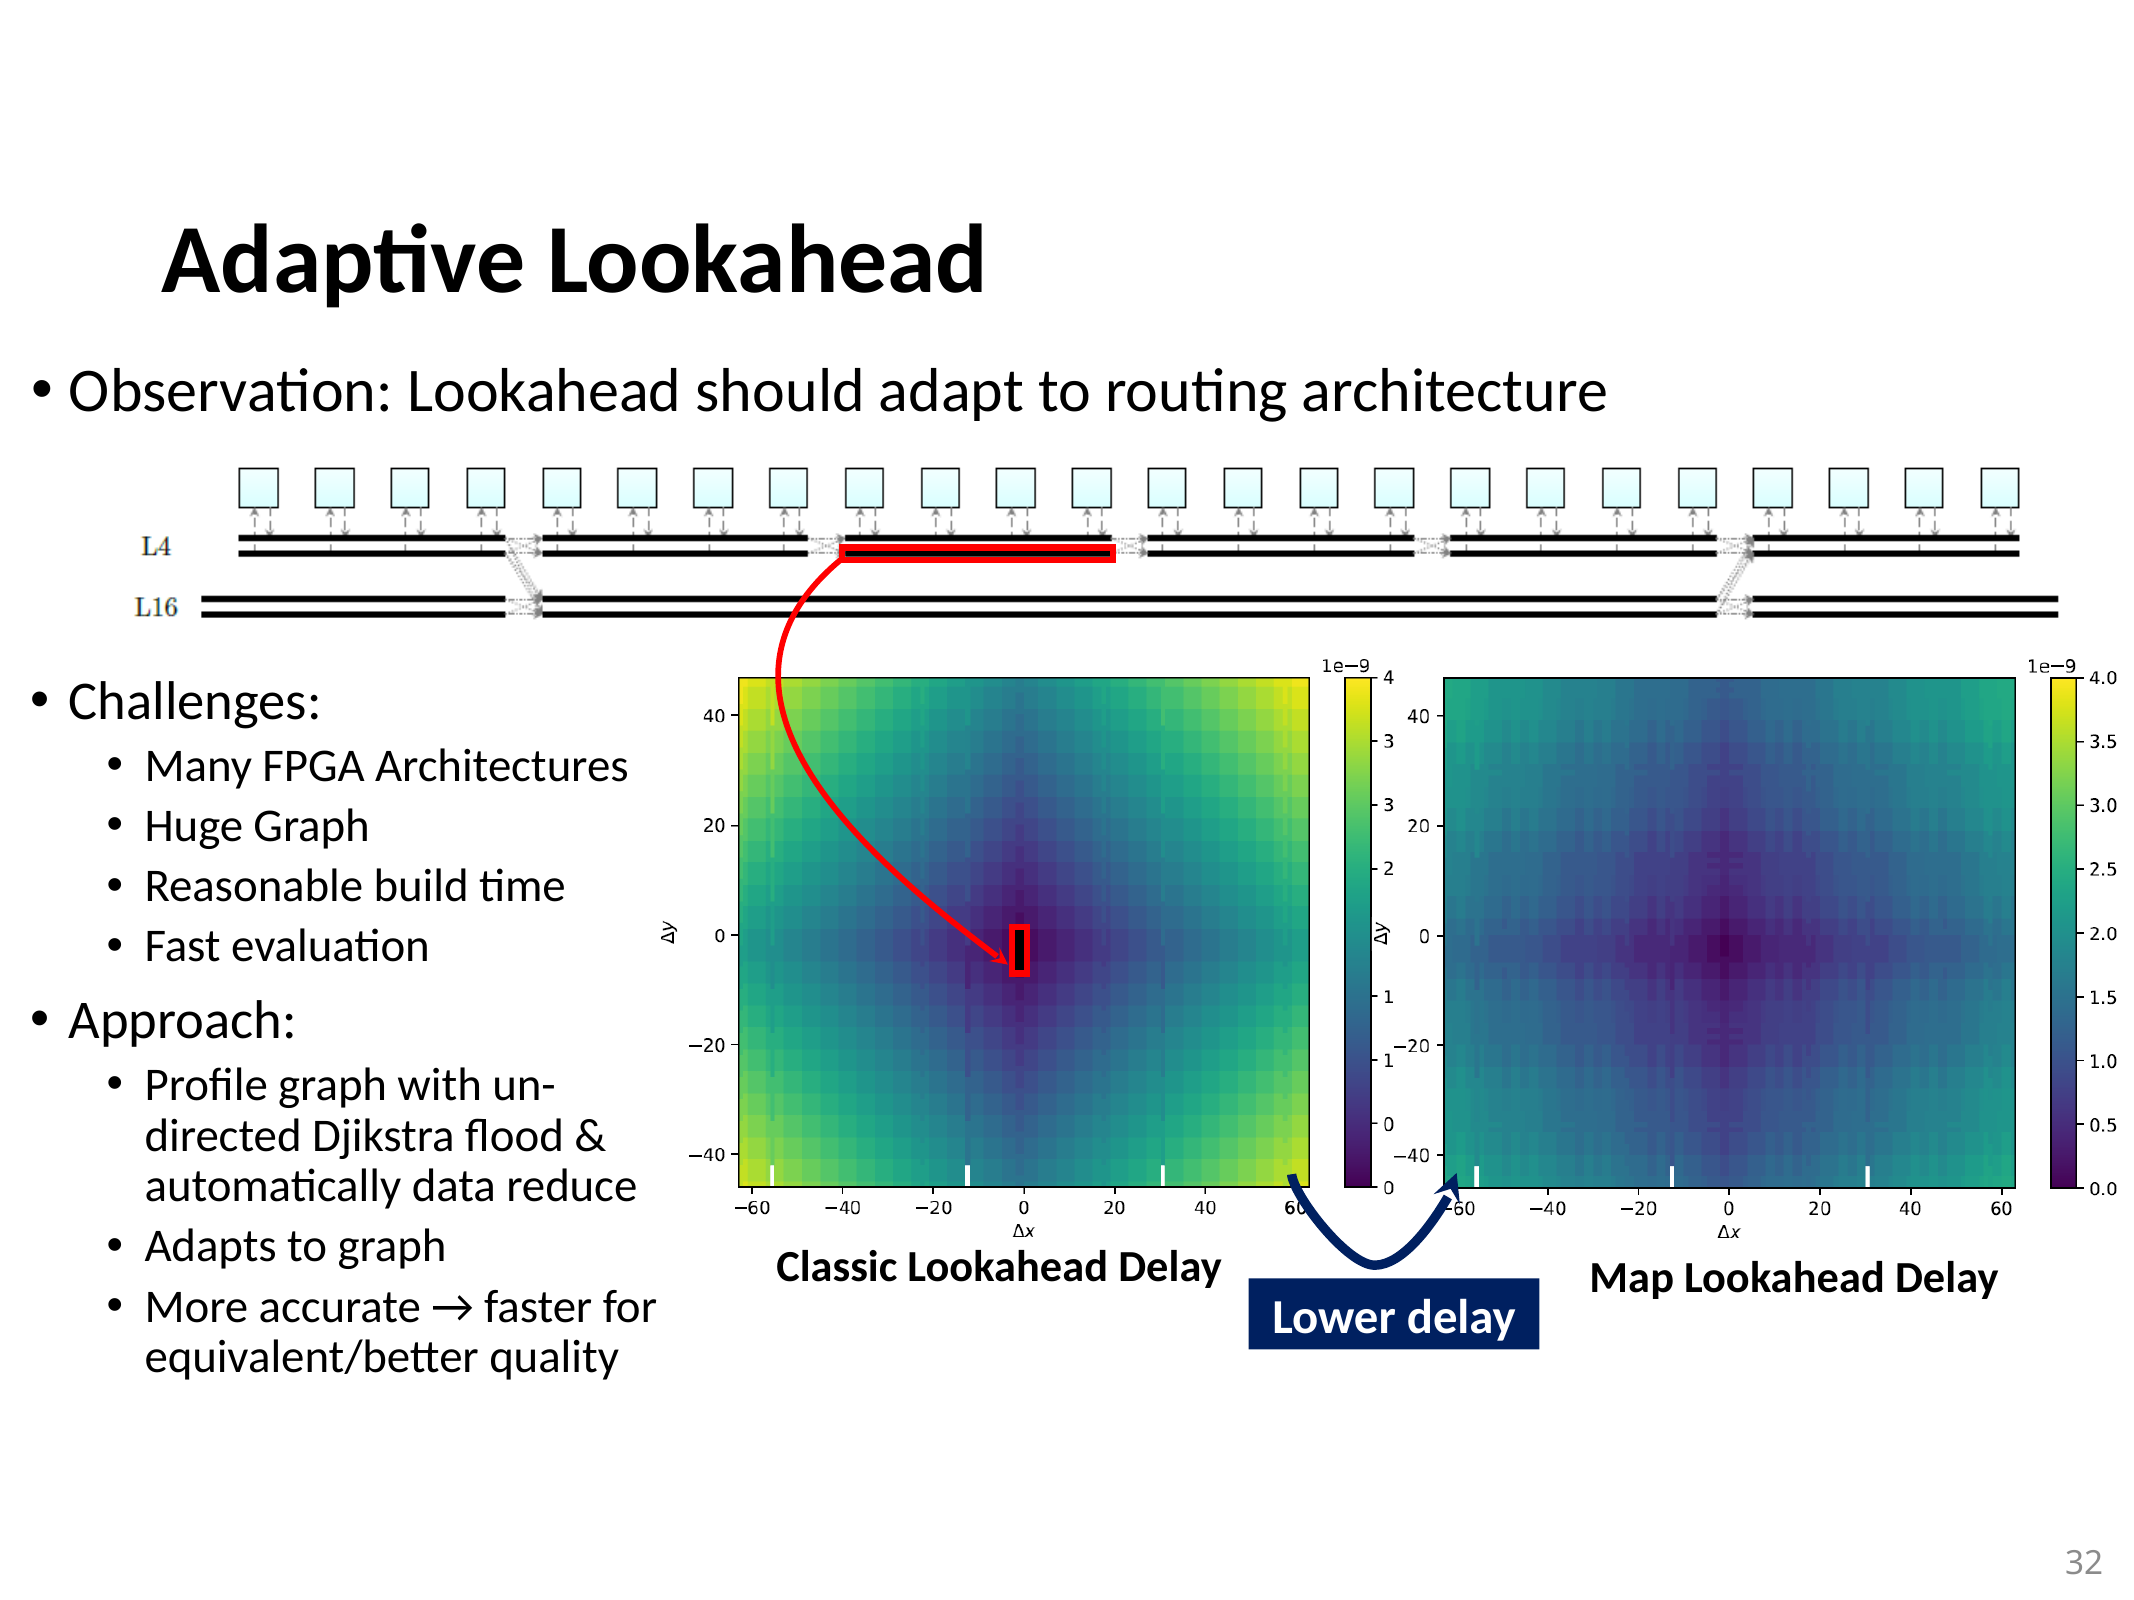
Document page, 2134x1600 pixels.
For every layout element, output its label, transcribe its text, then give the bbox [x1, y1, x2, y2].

text_box Map Lookahead Delay [1552, 1240, 2036, 1309]
slide_number 32 [1973, 1520, 2119, 1600]
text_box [780, 547, 1113, 974]
text_box Observation: Lookahead should adapt to routing architecture [15, 349, 1856, 464]
list Challenges: Many FPGA Architectures Huge Graph Reasonable build time Fast evaluation Approach: Profile graph with un-directed Djikstra flood & automatically data reduce Adapts to graph More accurate → faster for equivalent/better quality [15, 664, 727, 1400]
picture [124, 443, 2060, 622]
title Adaptive Lookahead [146, 156, 1987, 366]
picture [658, 657, 1371, 1239]
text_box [1371, 657, 2119, 1240]
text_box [1248, 1172, 1540, 1350]
text_box Classic Lookahead Delay [727, 1239, 1248, 1299]
